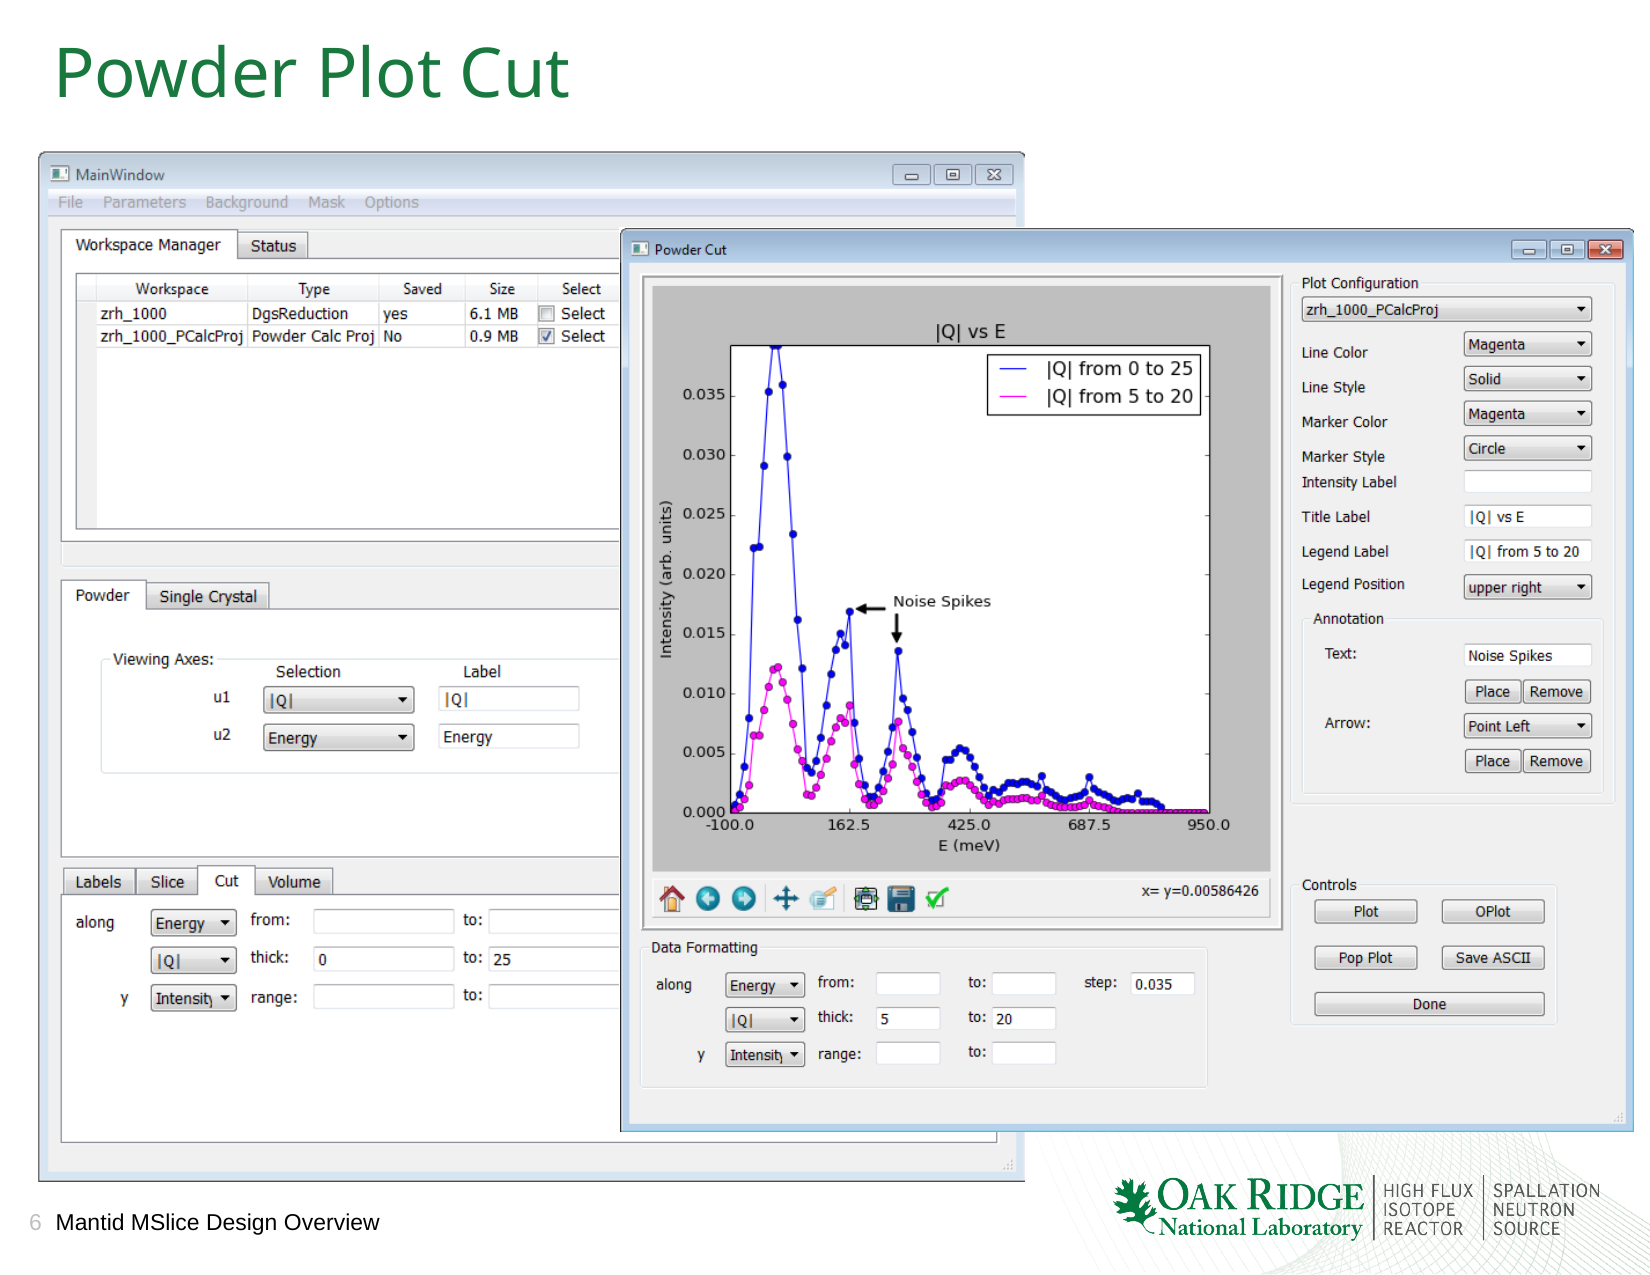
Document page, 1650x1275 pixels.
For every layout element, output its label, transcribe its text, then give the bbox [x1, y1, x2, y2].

picture [0, 0, 1650, 1275]
title Powder Plot Cut [36, 32, 1594, 124]
